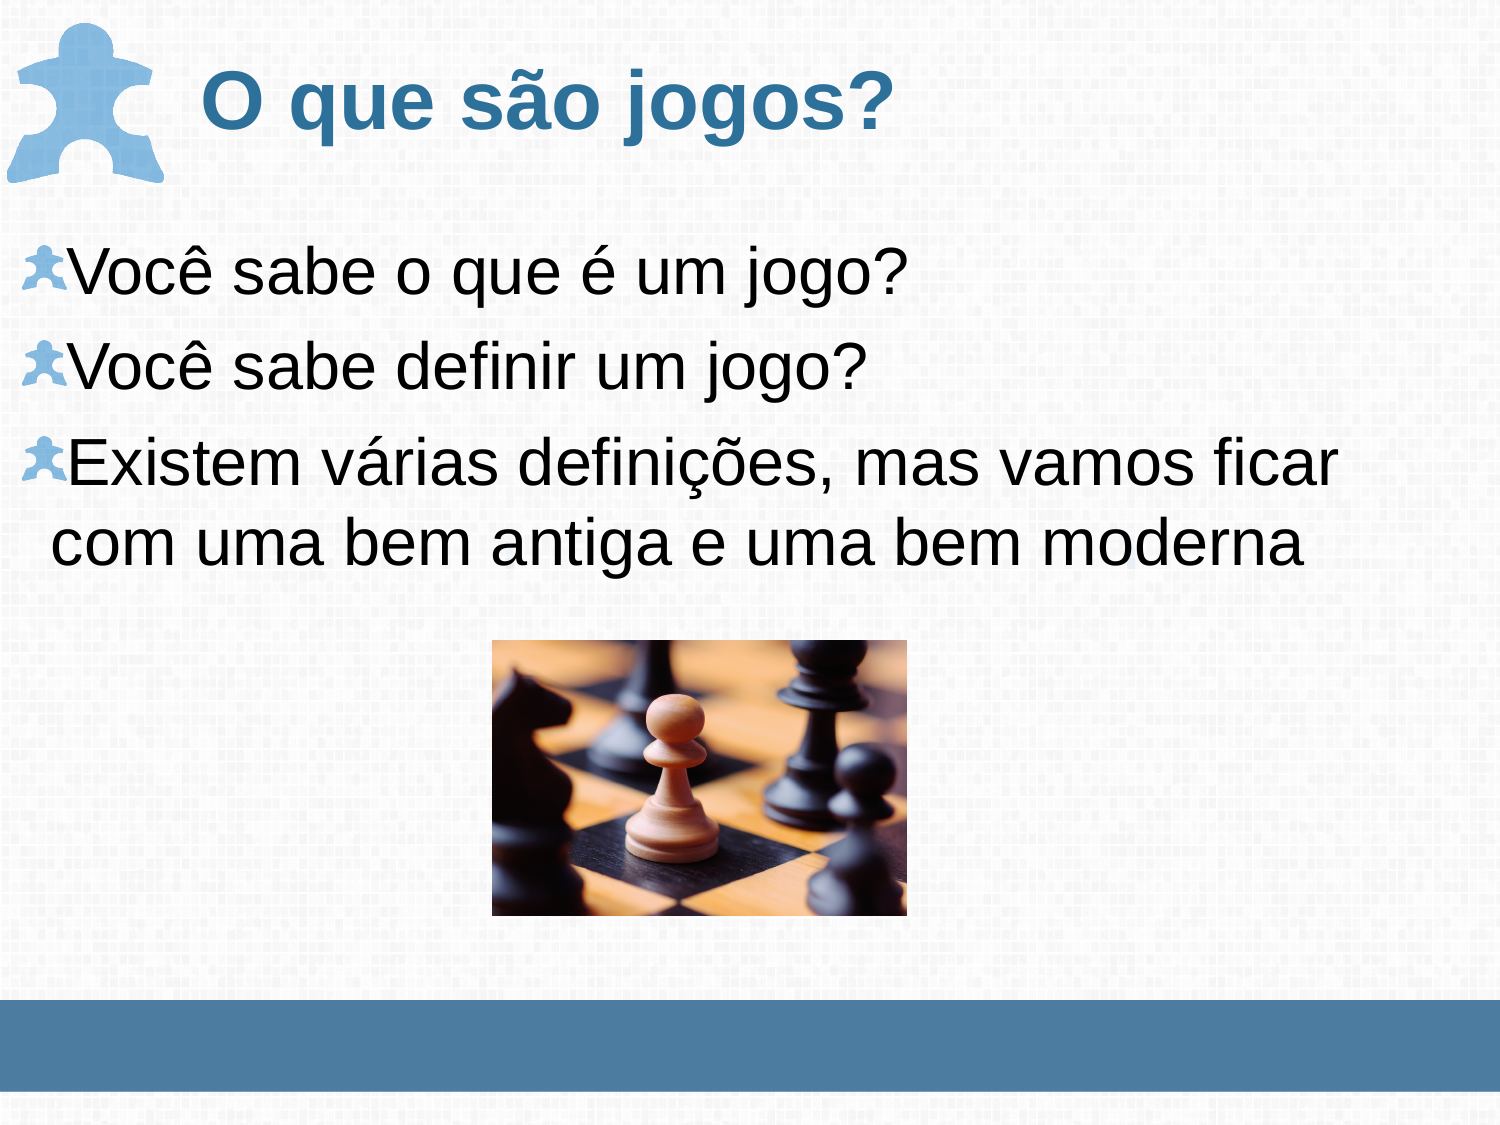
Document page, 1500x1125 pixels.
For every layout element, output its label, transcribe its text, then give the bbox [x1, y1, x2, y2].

list Você sabe o que é um jogo? Você sabe definir um jogo? Existem várias definições, mas vamos ficar com uma bem antiga e uma bem moderna [7, 220, 1481, 976]
title O que são jogos? [185, 11, 1481, 195]
picture [0, 0, 1500, 1125]
